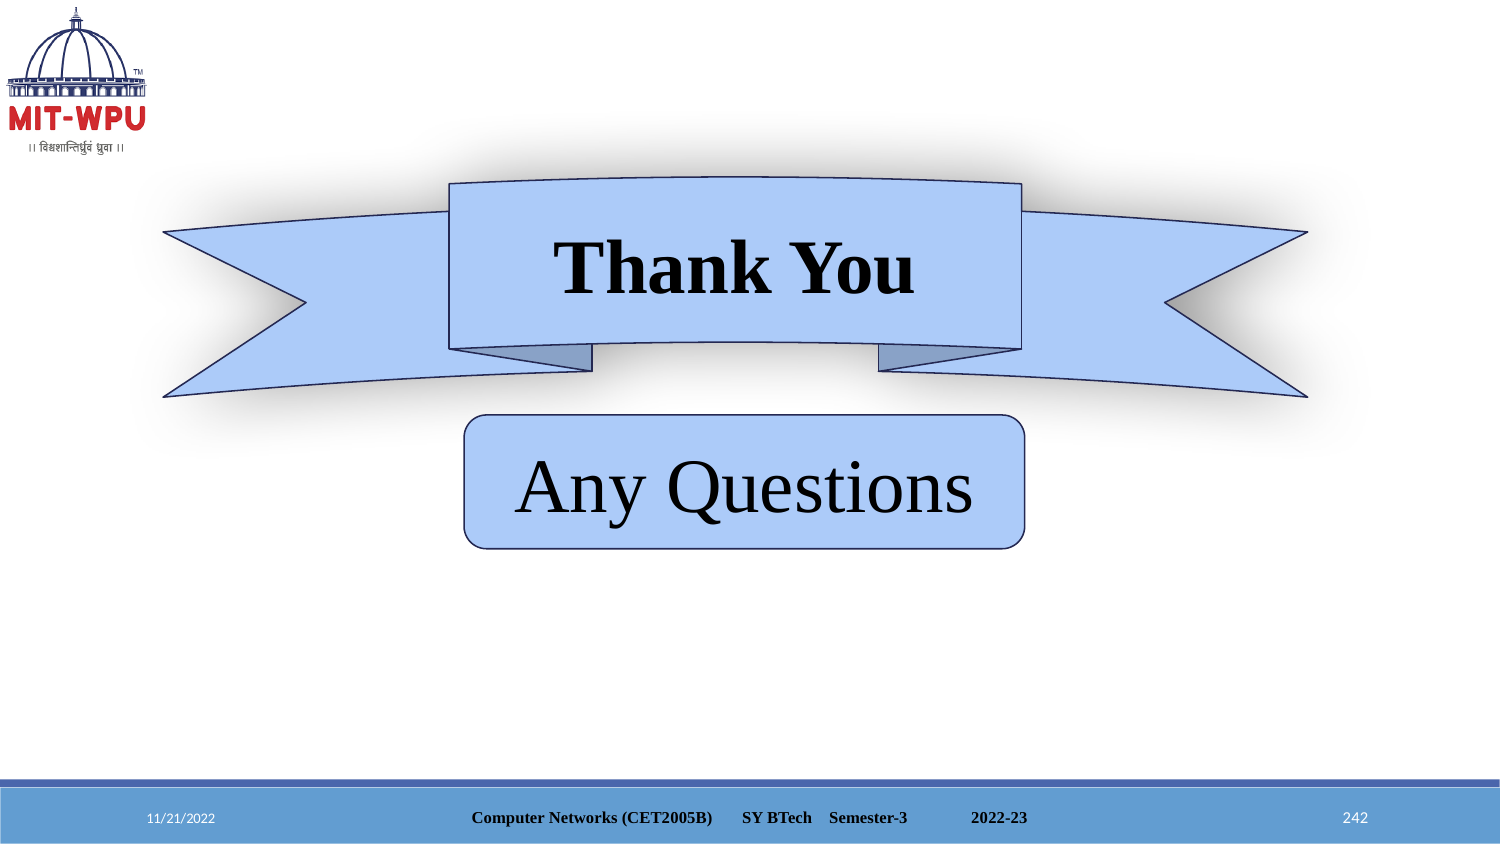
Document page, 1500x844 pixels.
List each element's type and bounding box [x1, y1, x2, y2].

footer [453, 794, 1047, 840]
text_box [464, 414, 1025, 549]
picture [6, 7, 164, 156]
slide_number [135, 794, 440, 840]
slide_number [1218, 794, 1380, 840]
text_box [163, 176, 1308, 398]
